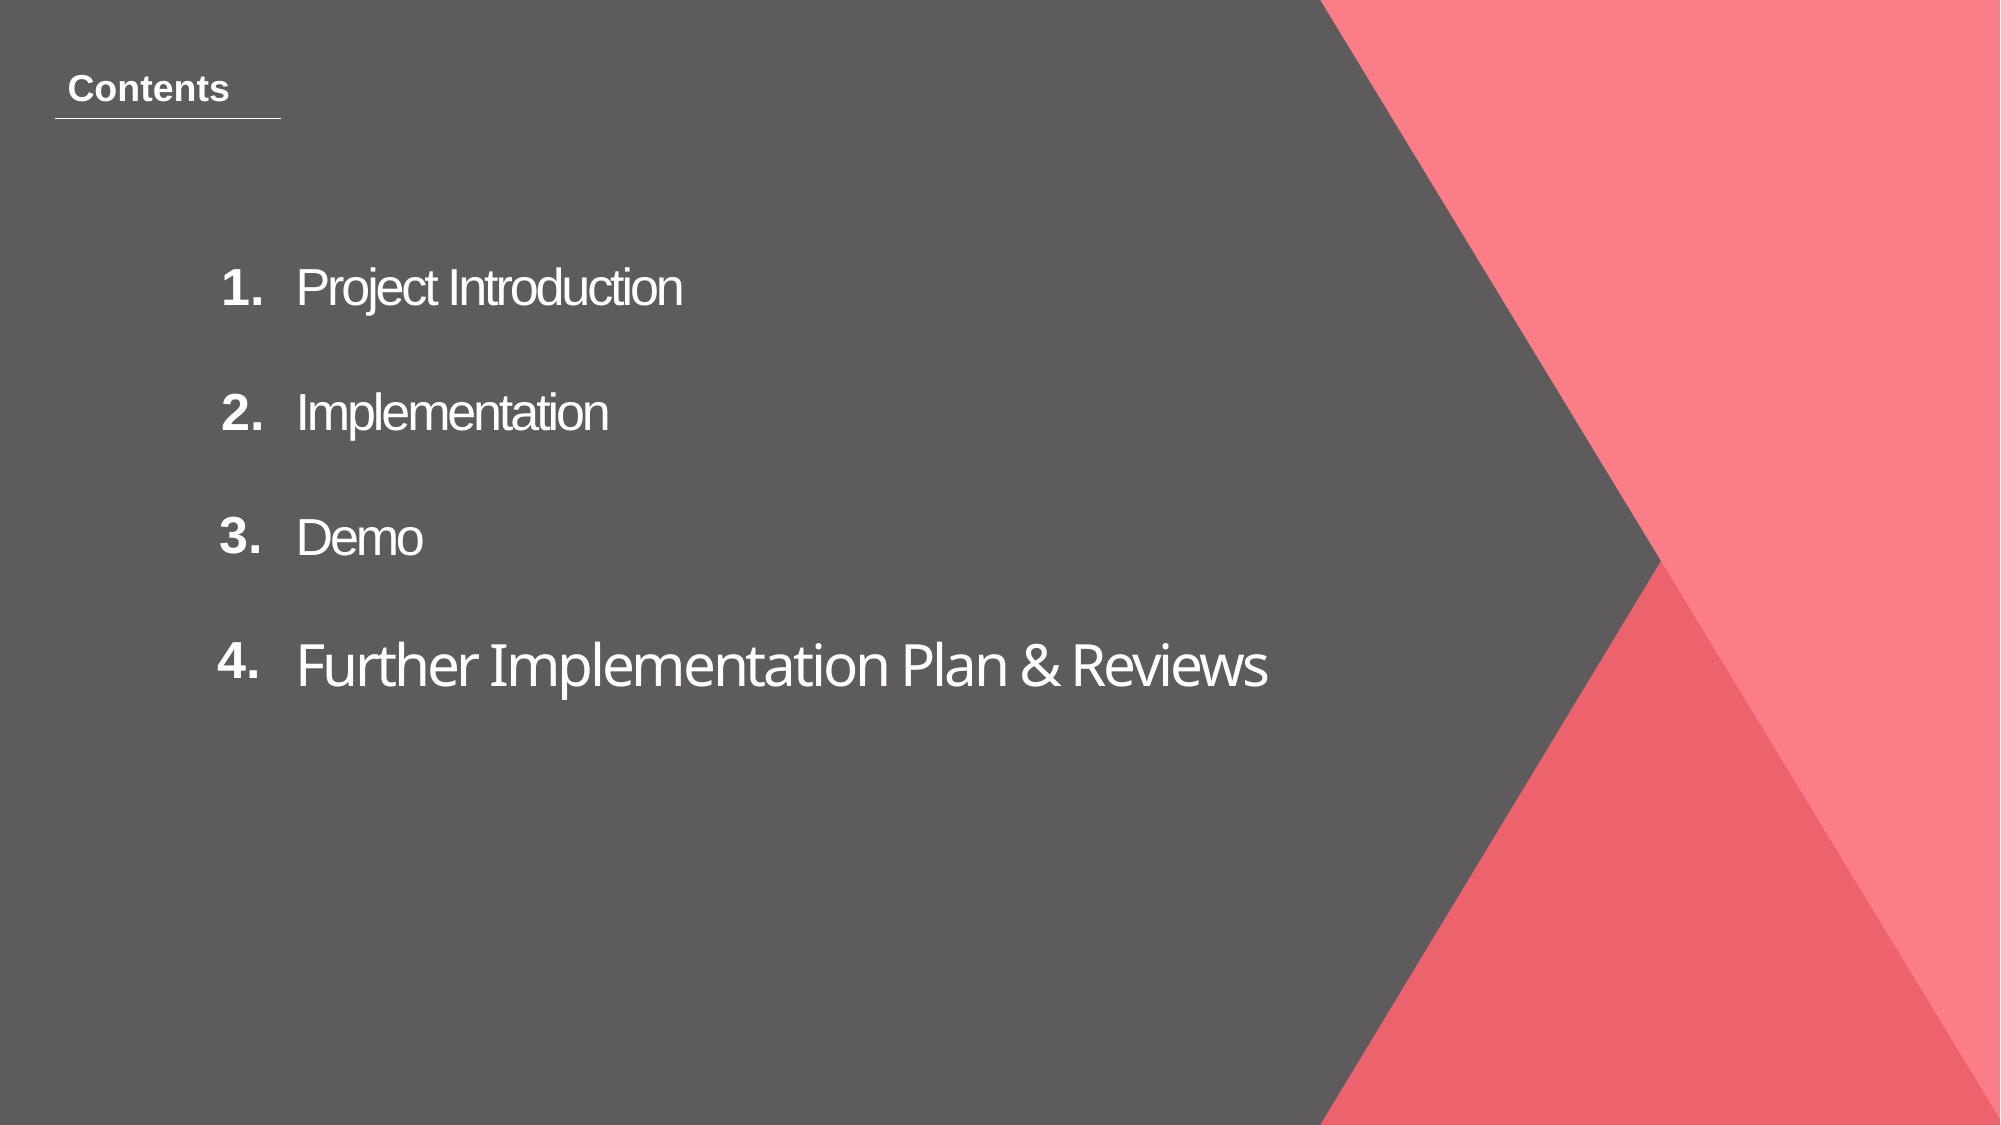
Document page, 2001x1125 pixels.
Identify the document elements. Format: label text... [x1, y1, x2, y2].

text_box Contents [52, 56, 245, 117]
text_box 3. [204, 493, 279, 572]
text_box 2. [206, 371, 281, 449]
text_box [1319, 562, 2000, 1125]
text_box 1. [206, 246, 281, 324]
text_box 4. [202, 618, 277, 697]
text_box Project Introduction Implementation Demo Further Implementation Plan & Reviews [280, 246, 1400, 981]
text_box [1319, 0, 2000, 1122]
